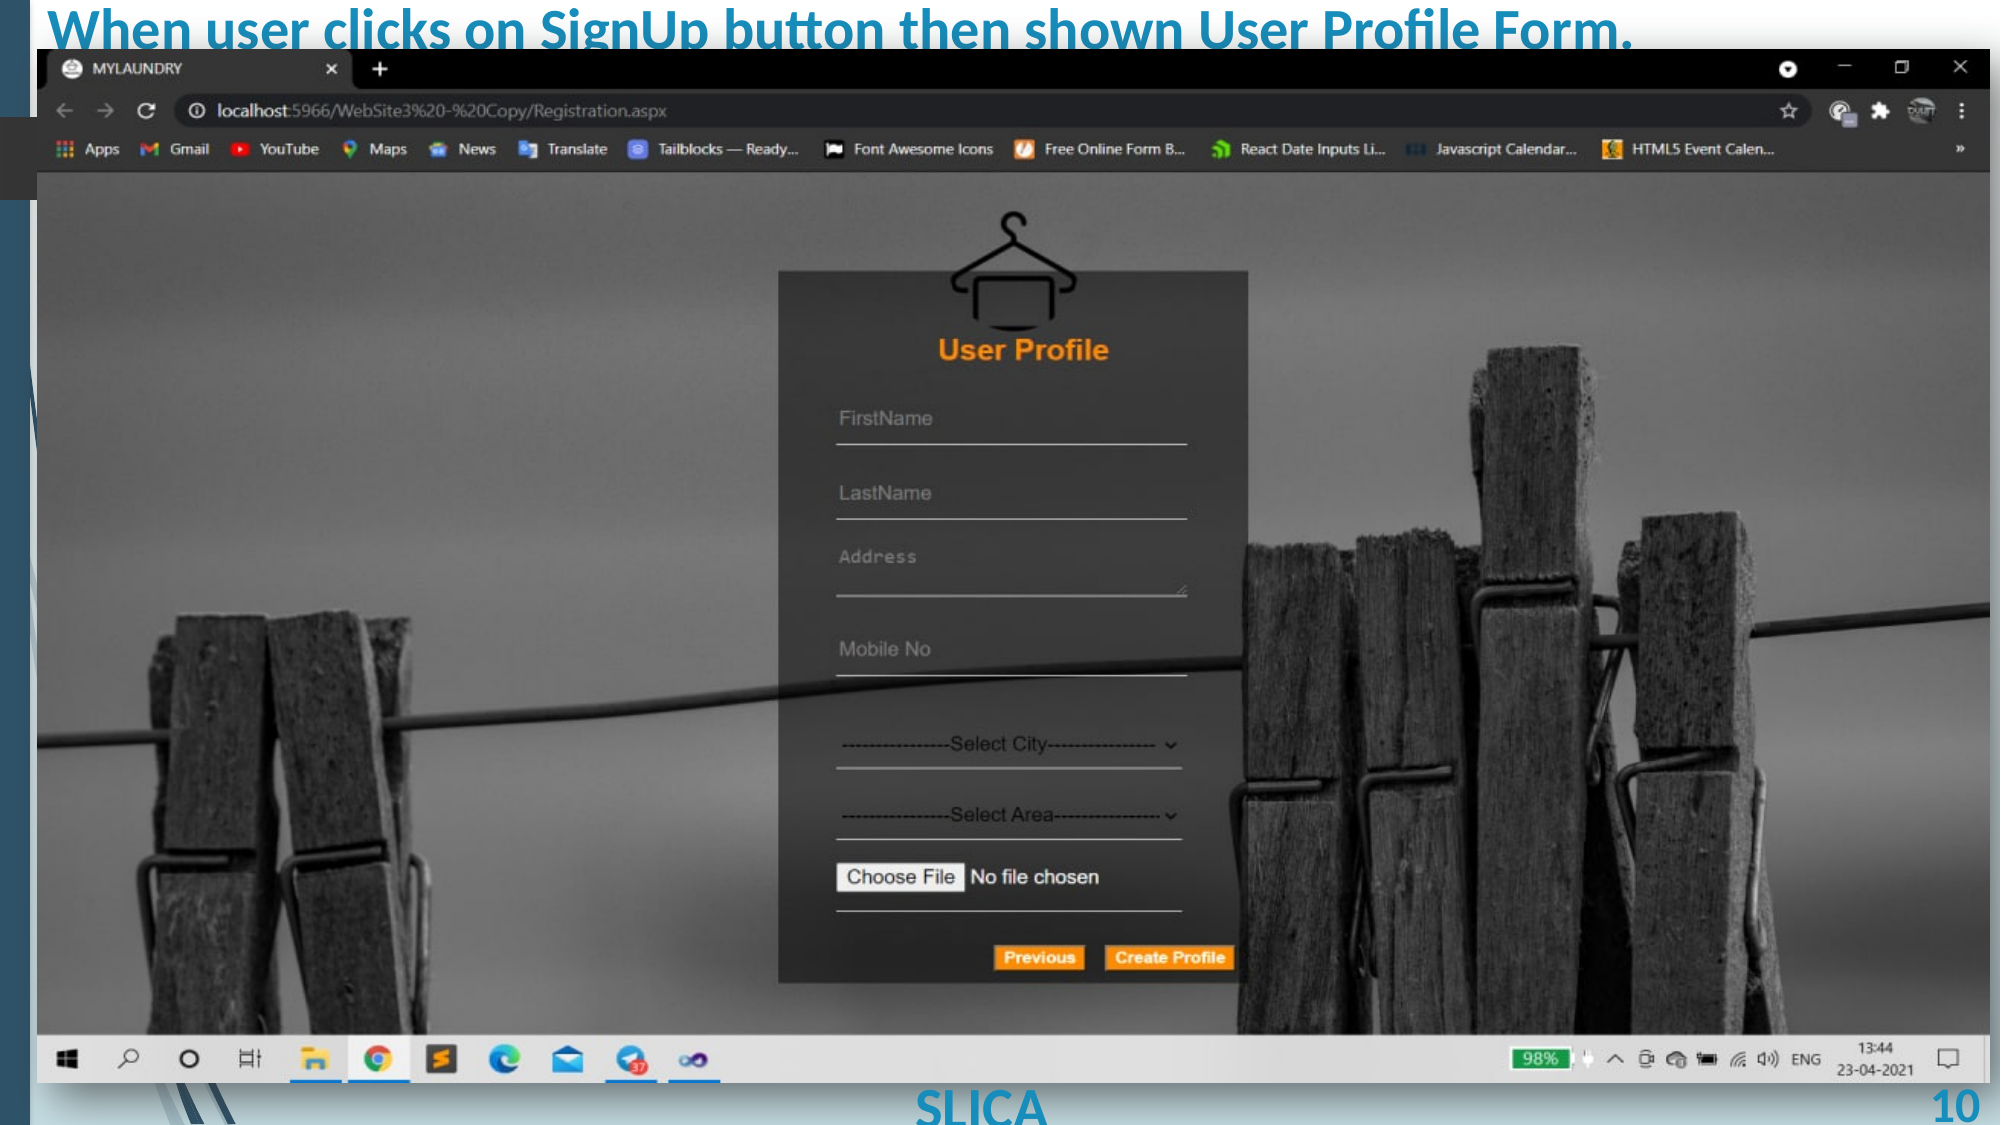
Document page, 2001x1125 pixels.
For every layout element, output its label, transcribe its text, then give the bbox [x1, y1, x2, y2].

picture [37, 49, 1991, 1084]
text_box 10 [1914, 1065, 2000, 1125]
text_box When user clicks on SignUp button then shown User Profile Form. [32, 0, 1931, 47]
text_box SLICA [900, 1092, 1087, 1125]
